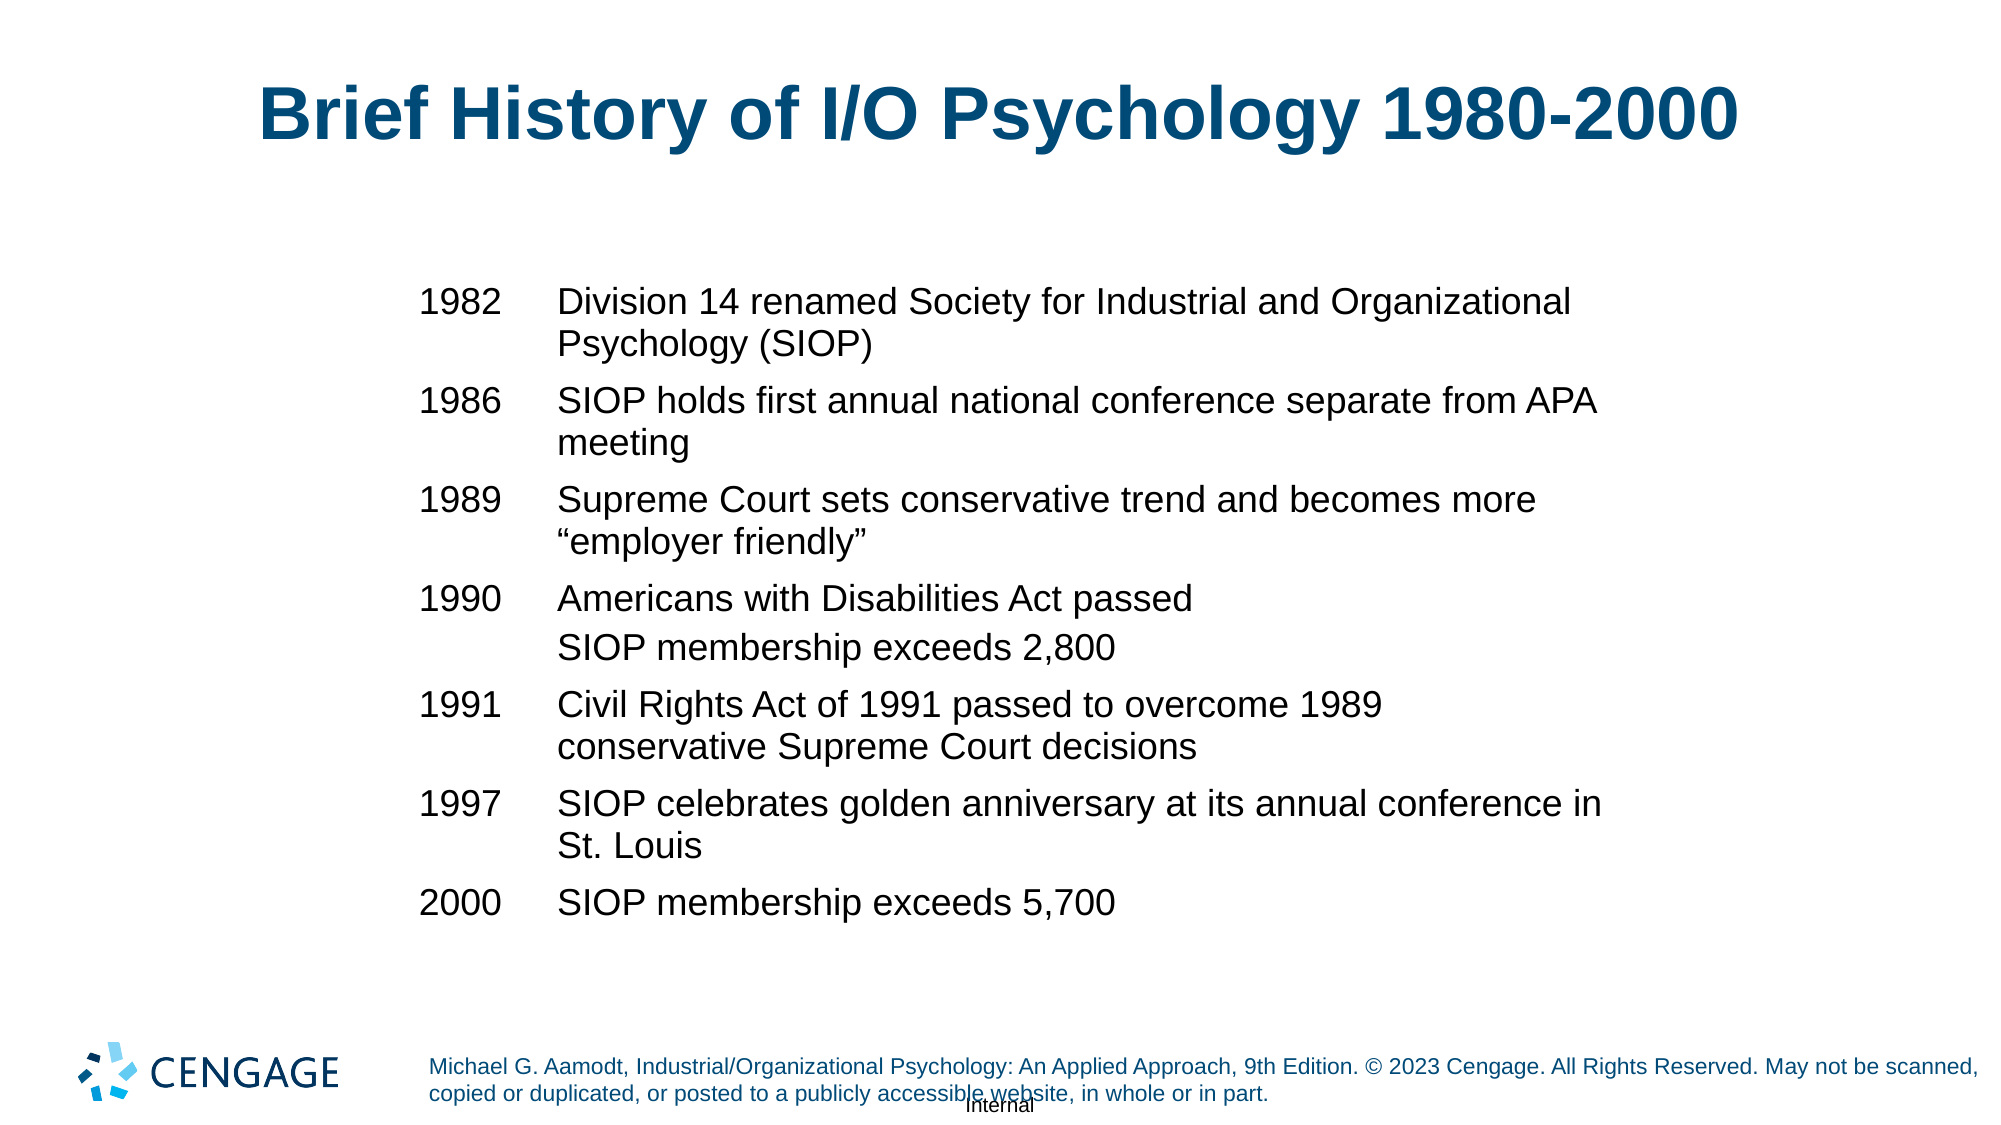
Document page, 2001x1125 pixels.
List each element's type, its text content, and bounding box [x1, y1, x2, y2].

table_cell Civil Rights Act of 1991 passed to overcome 1989 conservative Supreme Court decisions [541, 676, 1620, 775]
table_cell 1990 [380, 570, 541, 676]
table_cell 1986 [380, 372, 541, 471]
table_cell SIOP membership exceeds 5,700 [541, 874, 1620, 931]
table_cell 1997 [380, 775, 541, 874]
table_cell SIOP celebrates golden anniversary at its annual conference in St. Louis [541, 775, 1620, 874]
title Brief History of I/O Psychology 1980-2000 [137, 59, 1863, 171]
table_cell 1991 [380, 676, 541, 775]
picture [78, 1042, 338, 1101]
table_header Division 14 renamed Society for Industrial and Organizational Psychology (SIOP) [541, 273, 1620, 372]
table_cell SIOP holds first annual national conference separate from APA meeting [541, 372, 1620, 471]
table_cell Supreme Court sets conservative trend and becomes more “employer friendly” [541, 471, 1620, 570]
table_cell 1989 [380, 471, 541, 570]
table_header 1982 [380, 273, 541, 372]
table_cell 2000 [380, 874, 541, 931]
table_cell Americans with Disabilities Act passed SIOP membership exceeds 2,800 [541, 570, 1620, 676]
